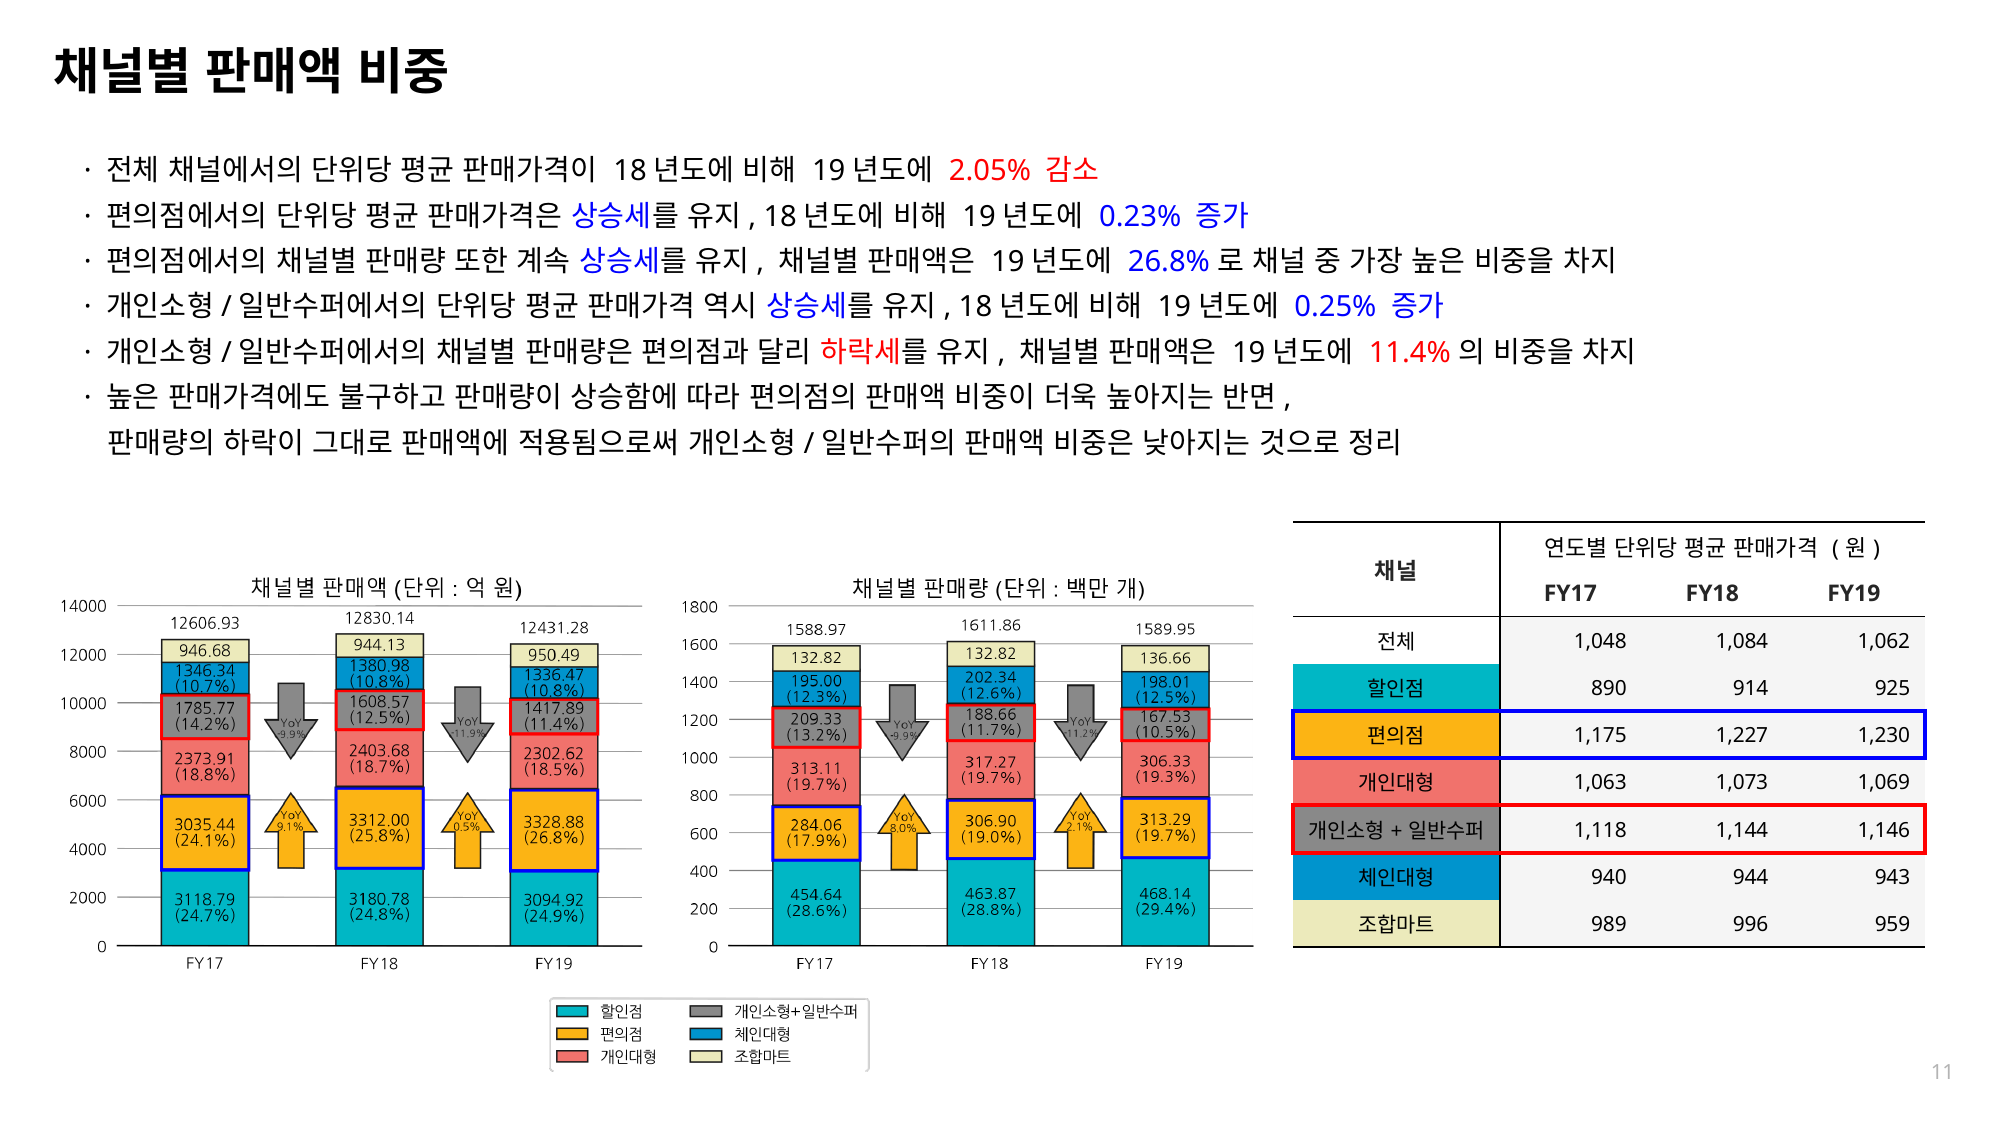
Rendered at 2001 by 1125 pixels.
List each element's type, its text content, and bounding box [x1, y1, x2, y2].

table_cell 개인대형 [1320, 763, 1499, 806]
table_cell 996 [1641, 902, 1783, 949]
table_cell 조합마트 [1320, 902, 1499, 949]
text_box 채널별 판매액 비중 [38, 32, 465, 108]
table_cell 전체 [1320, 620, 1499, 666]
table_cell 943 [1783, 857, 1925, 902]
table_cell 944 [1641, 857, 1783, 902]
table_cell 1,144 [1641, 810, 1783, 853]
table_cell FY18 [1641, 571, 1783, 618]
table_cell 편의점 [1320, 715, 1499, 759]
table_cell 890 [1501, 666, 1641, 711]
table_cell FY17 [1501, 571, 1641, 618]
table_cell 1,073 [1641, 763, 1783, 806]
table_cell 1,118 [1501, 810, 1641, 853]
table_header 연도별 단위당 평균 판매가격 (원) [1501, 523, 1925, 571]
table_cell FY19 [1783, 571, 1925, 618]
table_cell 할인점 [1320, 666, 1499, 711]
table_cell 914 [1641, 666, 1783, 711]
table_cell 925 [1783, 666, 1925, 711]
table_cell 1,146 [1783, 810, 1923, 853]
table_cell 개인소형+일반수퍼 [1320, 810, 1499, 853]
table_cell 1,063 [1501, 763, 1641, 806]
table_cell 1,084 [1641, 620, 1783, 666]
slide_number 11 [1519, 1042, 1970, 1103]
picture [33, 551, 1320, 1072]
table_cell 989 [1501, 902, 1641, 949]
text_box · 전체 채널에서의 단위당 평균 판매가격이 18년도에 비해 19년도에 2.05% 감소 · 편의점에서의 단위당 평균 판매가격은 상승세를 유지, 18년도에 비해 19년도에 0.23% 증가 · 편의점에서의 채널별 판매량 또한 계속 상승세를 유지, 채널별 판매액은 19년도에 26.8%로 채널 중 가장 높은 비중을 차지 · 개인소형/일반수퍼에서의 단위당 평균 판매가격 역시 상승세를 유지, 18년도에 비해 19년도에 0.25% 증가 · 개인소형/일반수퍼에서의 채널별 판매량은 편의점과 달리 하락세를 유지, 채널별 판매액은 19년도에 11.4%의 비중을 차지 · 높은 판매가격에도 불구하고 판매량이 상승함에 따라 편의점의 판매액 비중이 더욱 높아지는 반면, 판매량의 하락이 그대로 판매액에 적용됨으로써 개인소형/일반수퍼의 판매액 비중은 낮아지는 것으로 정리 [69, 133, 1721, 467]
table_cell 1,069 [1783, 763, 1925, 806]
table_header 채널 [1293, 523, 1499, 618]
table_cell 1,048 [1501, 620, 1641, 666]
table_cell 940 [1501, 857, 1641, 902]
table_cell 체인대형 [1320, 857, 1499, 902]
table_cell 959 [1783, 902, 1925, 949]
table_cell 1,227 [1641, 715, 1783, 759]
table_cell 1,230 [1783, 715, 1923, 759]
table_cell 1,062 [1783, 620, 1925, 666]
table_cell 1,175 [1501, 715, 1641, 759]
